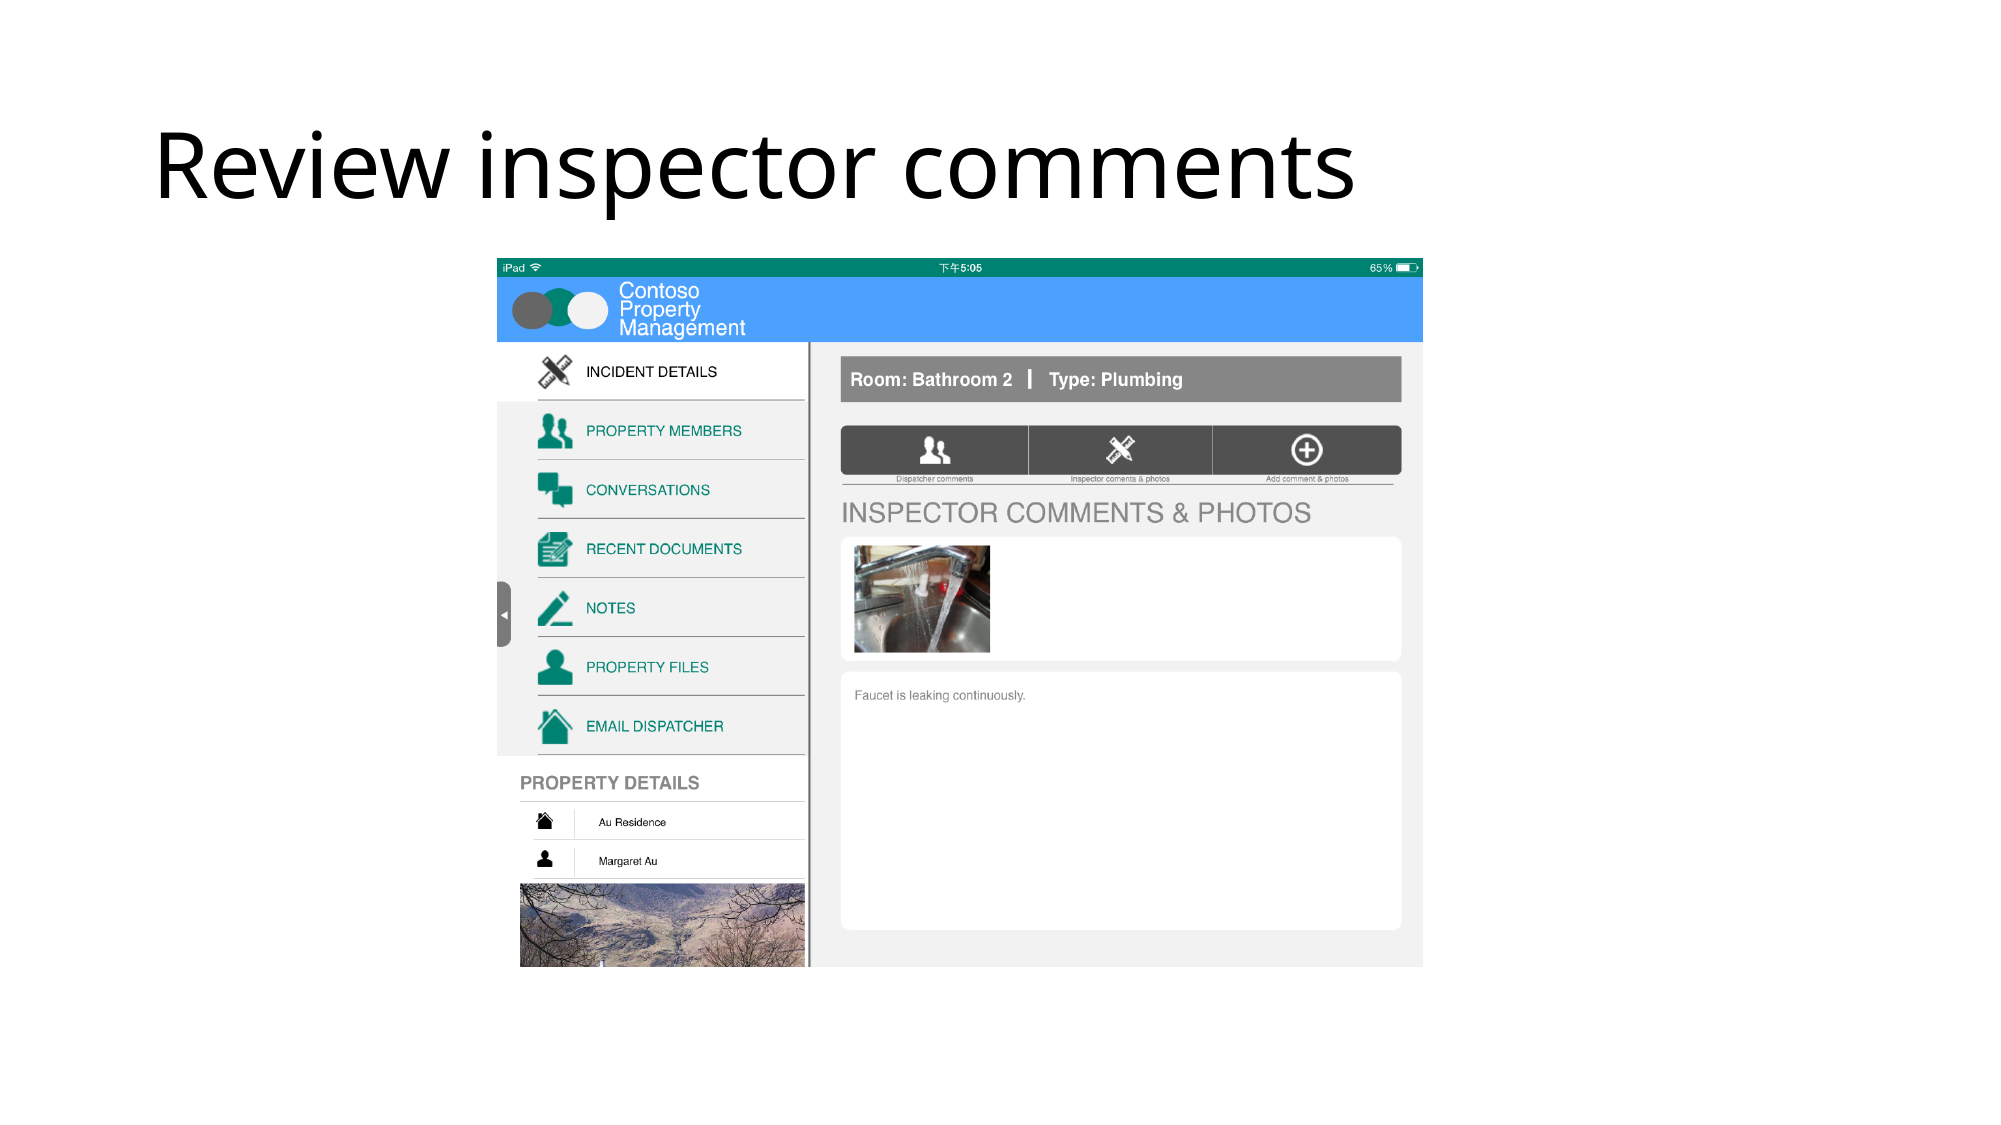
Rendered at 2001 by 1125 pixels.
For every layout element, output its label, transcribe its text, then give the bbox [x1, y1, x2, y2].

title Review inspector comments [137, 59, 1863, 278]
picture [497, 258, 1423, 967]
